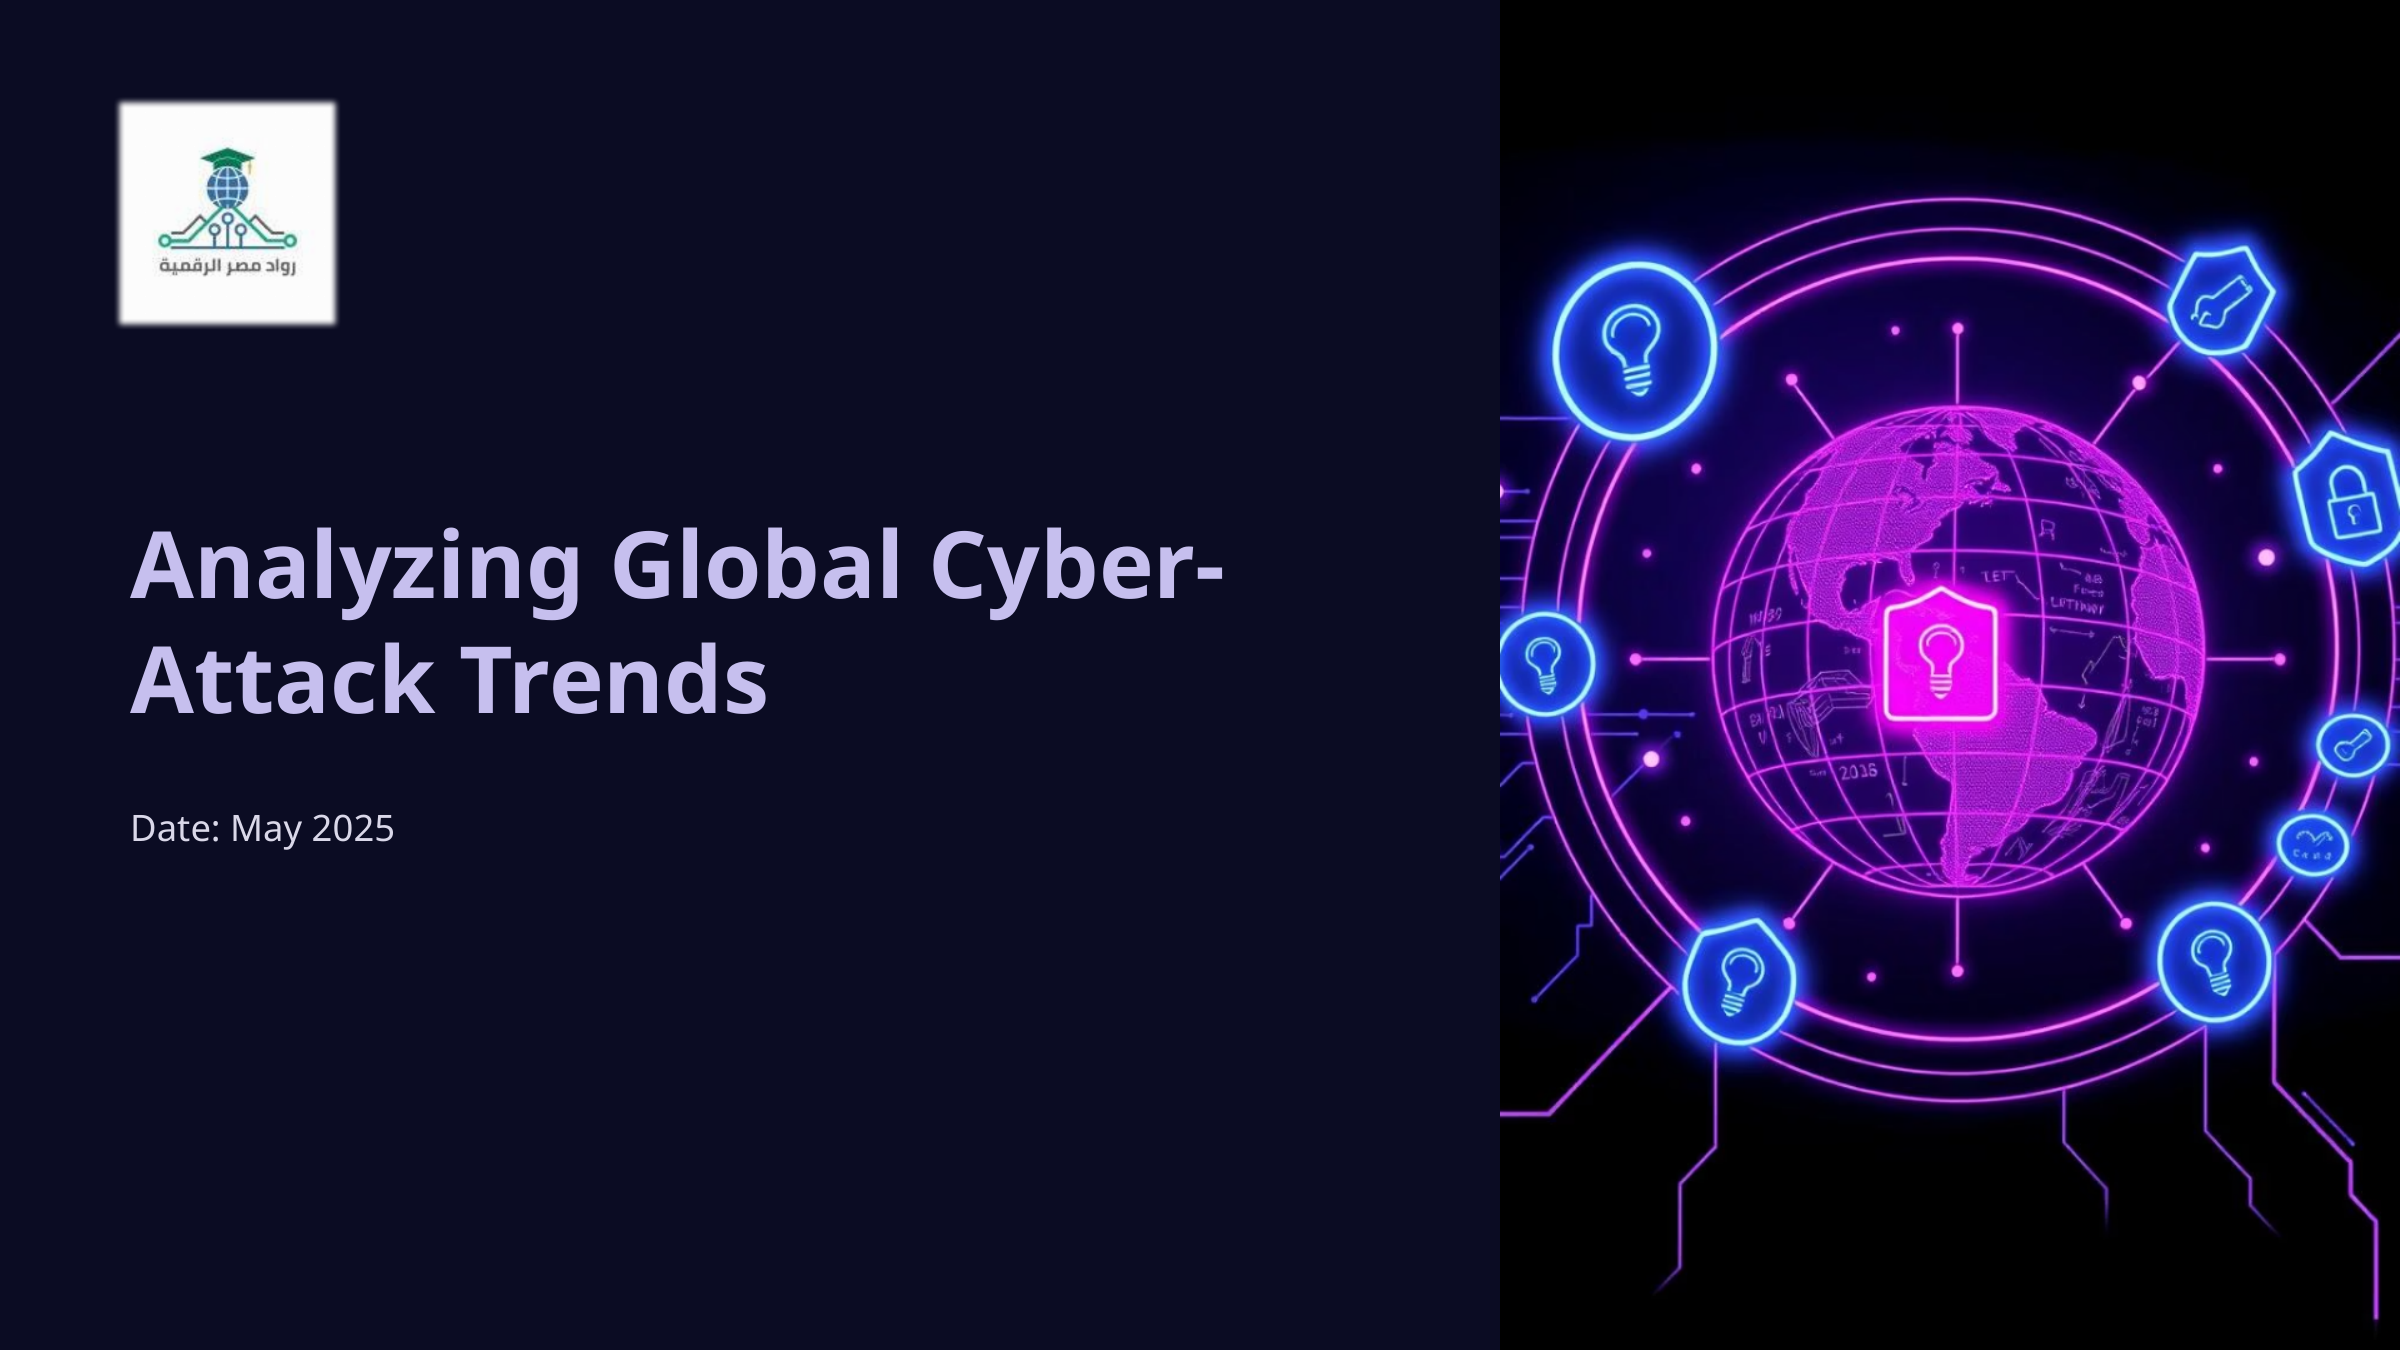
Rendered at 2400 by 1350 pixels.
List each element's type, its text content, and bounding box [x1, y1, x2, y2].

text_box Date: May 2025 [130, 789, 1370, 849]
picture [1499, 0, 2400, 1350]
picture [113, 96, 341, 330]
text_box Analyzing Global Cyber-Attack Trends [130, 501, 1370, 734]
